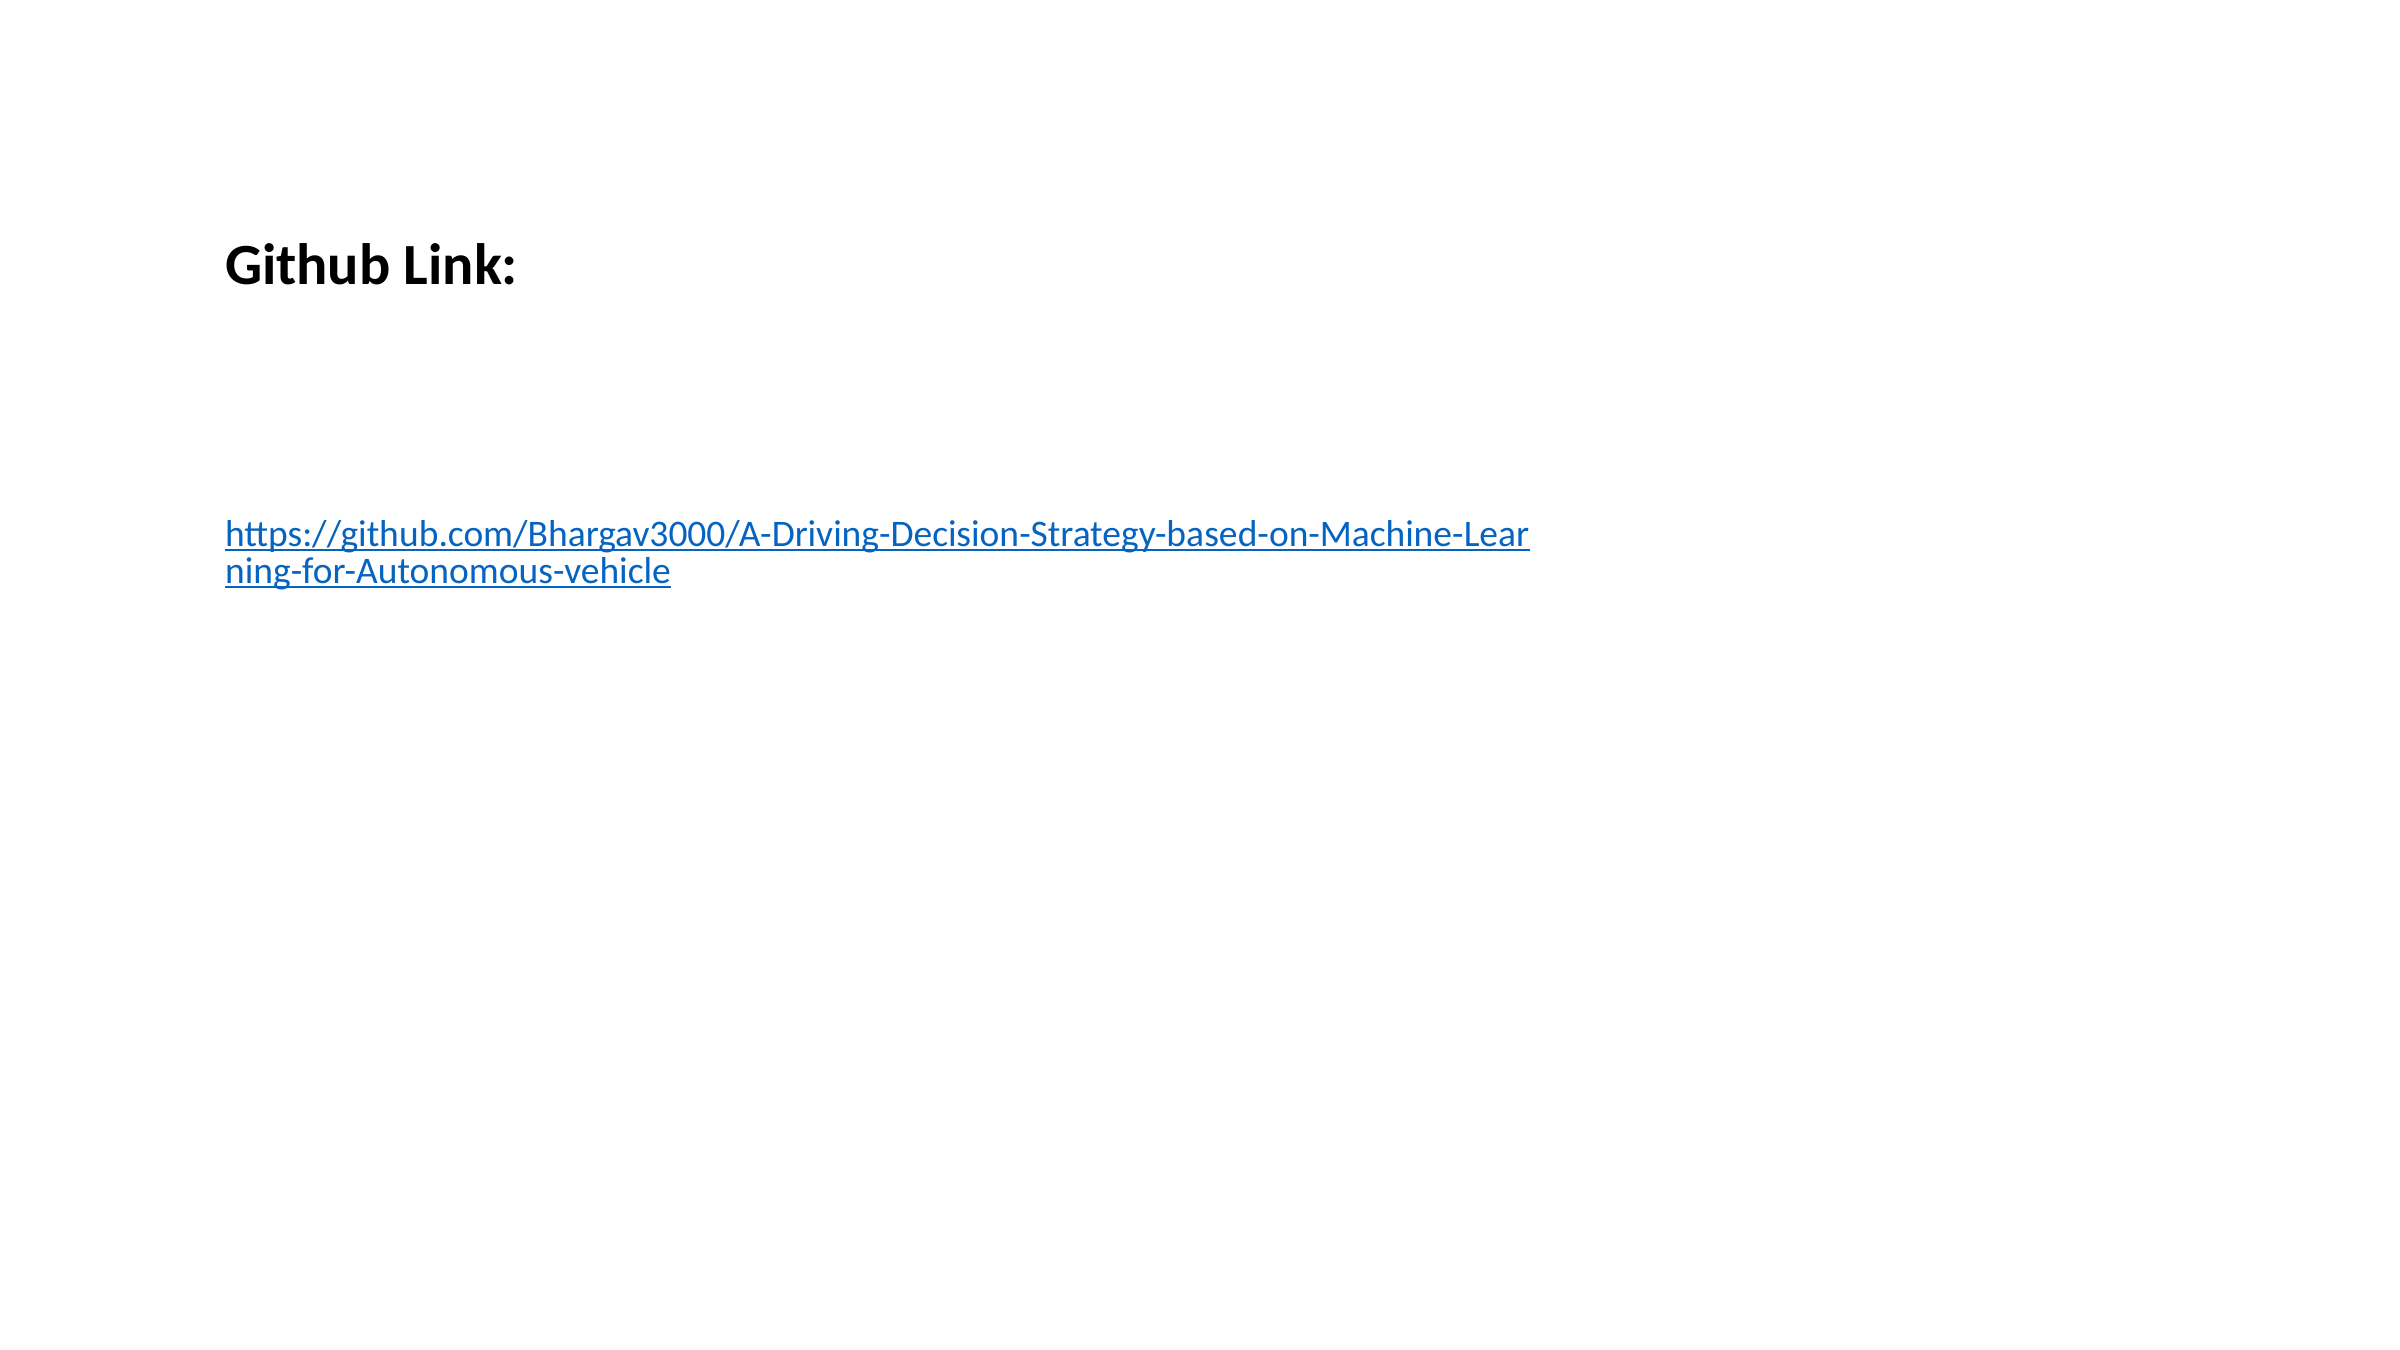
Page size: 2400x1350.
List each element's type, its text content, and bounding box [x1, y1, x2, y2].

text_box https://github.com/Bhargav3000/A-Driving-Decision-Strategy-based-on-Machine-Learning-for-Autonomous-vehicle [210, 501, 1548, 561]
text_box Github Link: [210, 218, 783, 304]
